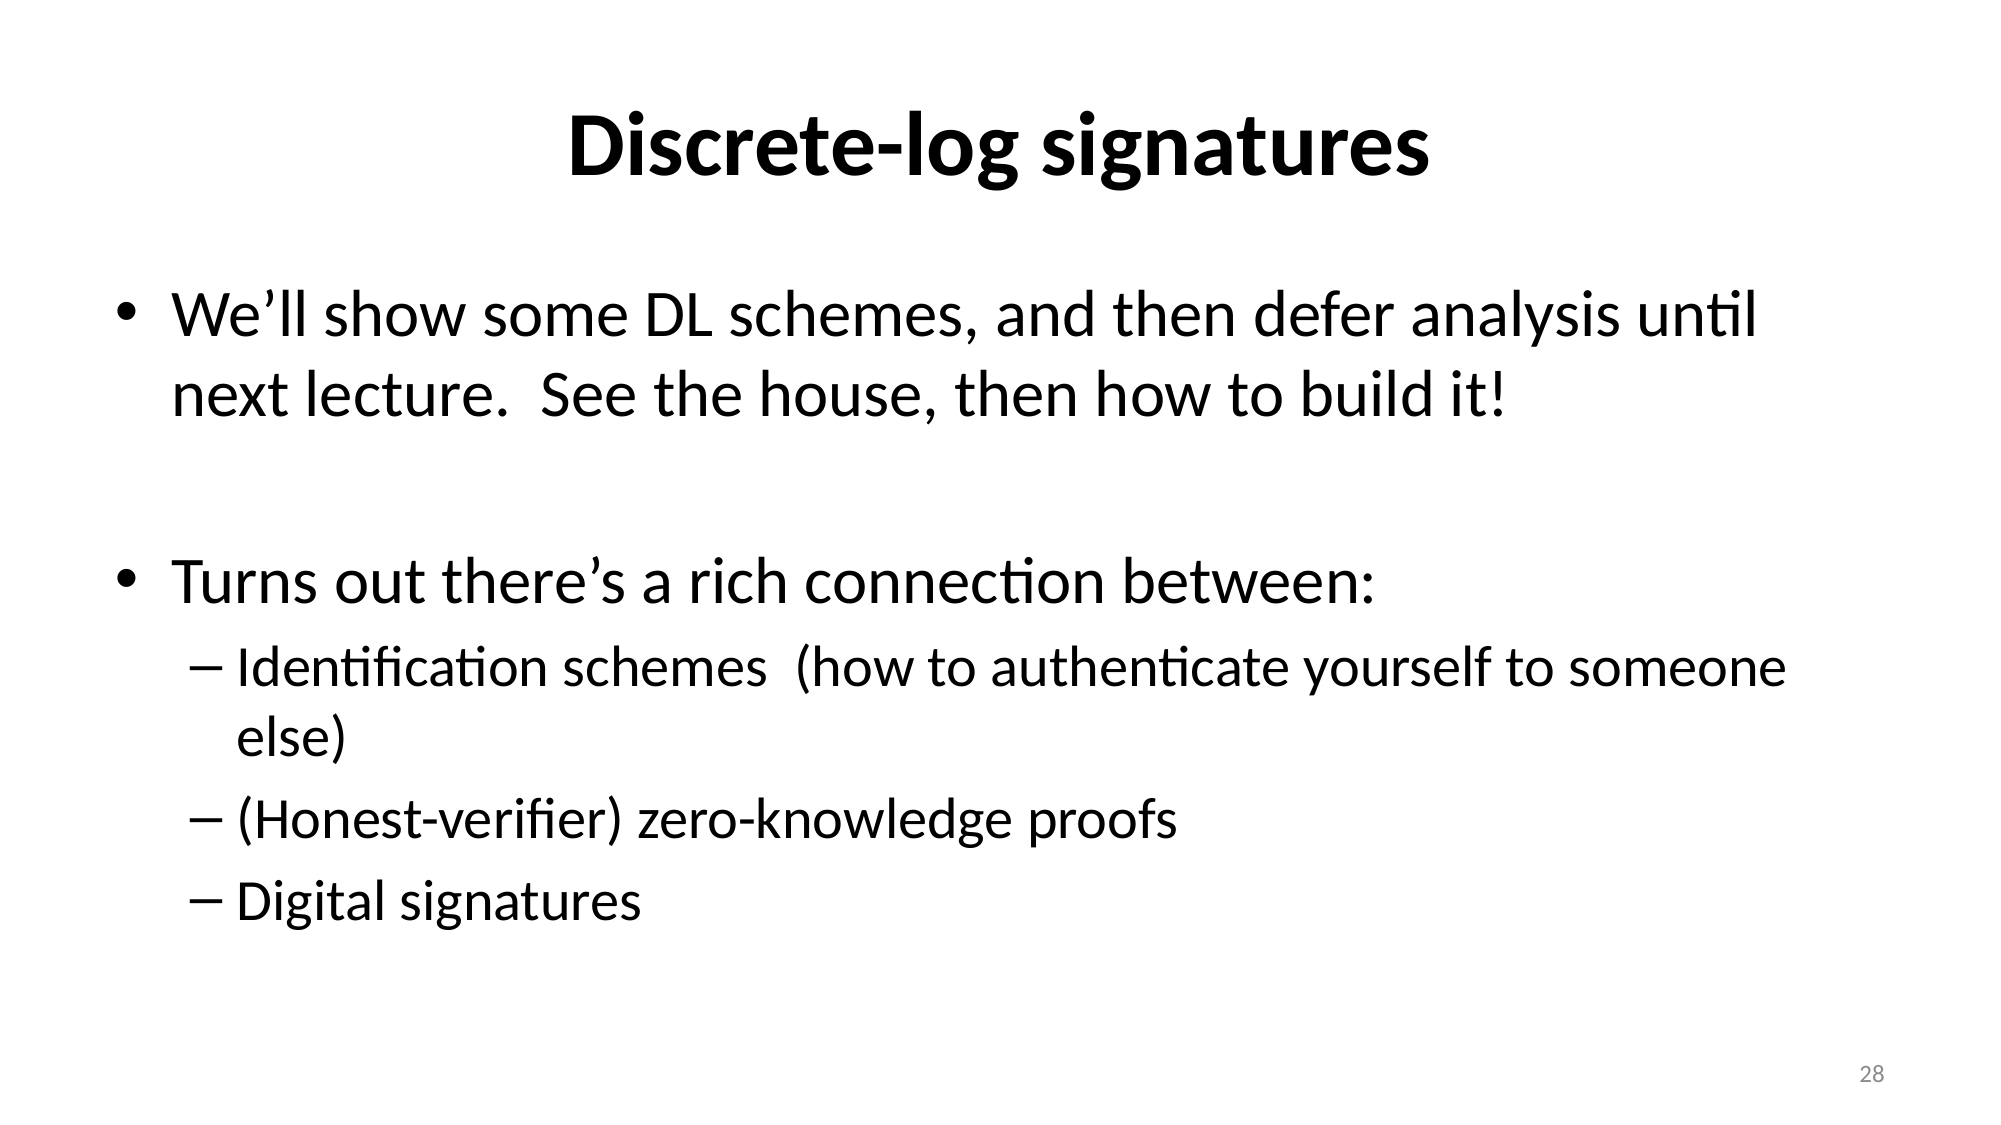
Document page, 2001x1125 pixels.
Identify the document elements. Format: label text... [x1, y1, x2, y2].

slide_number 28 [1433, 1042, 1900, 1103]
list We’ll show some DL schemes, and then defer analysis until next lecture. See the house, then how to build it! Turns out there’s a rich connection between: Identification schemes (how to authenticate yourself to someone else) (Honest-verifier) zero-knowledge proofs Digital signatures [99, 262, 1900, 1005]
title Discrete-log signatures [99, 45, 1900, 233]
